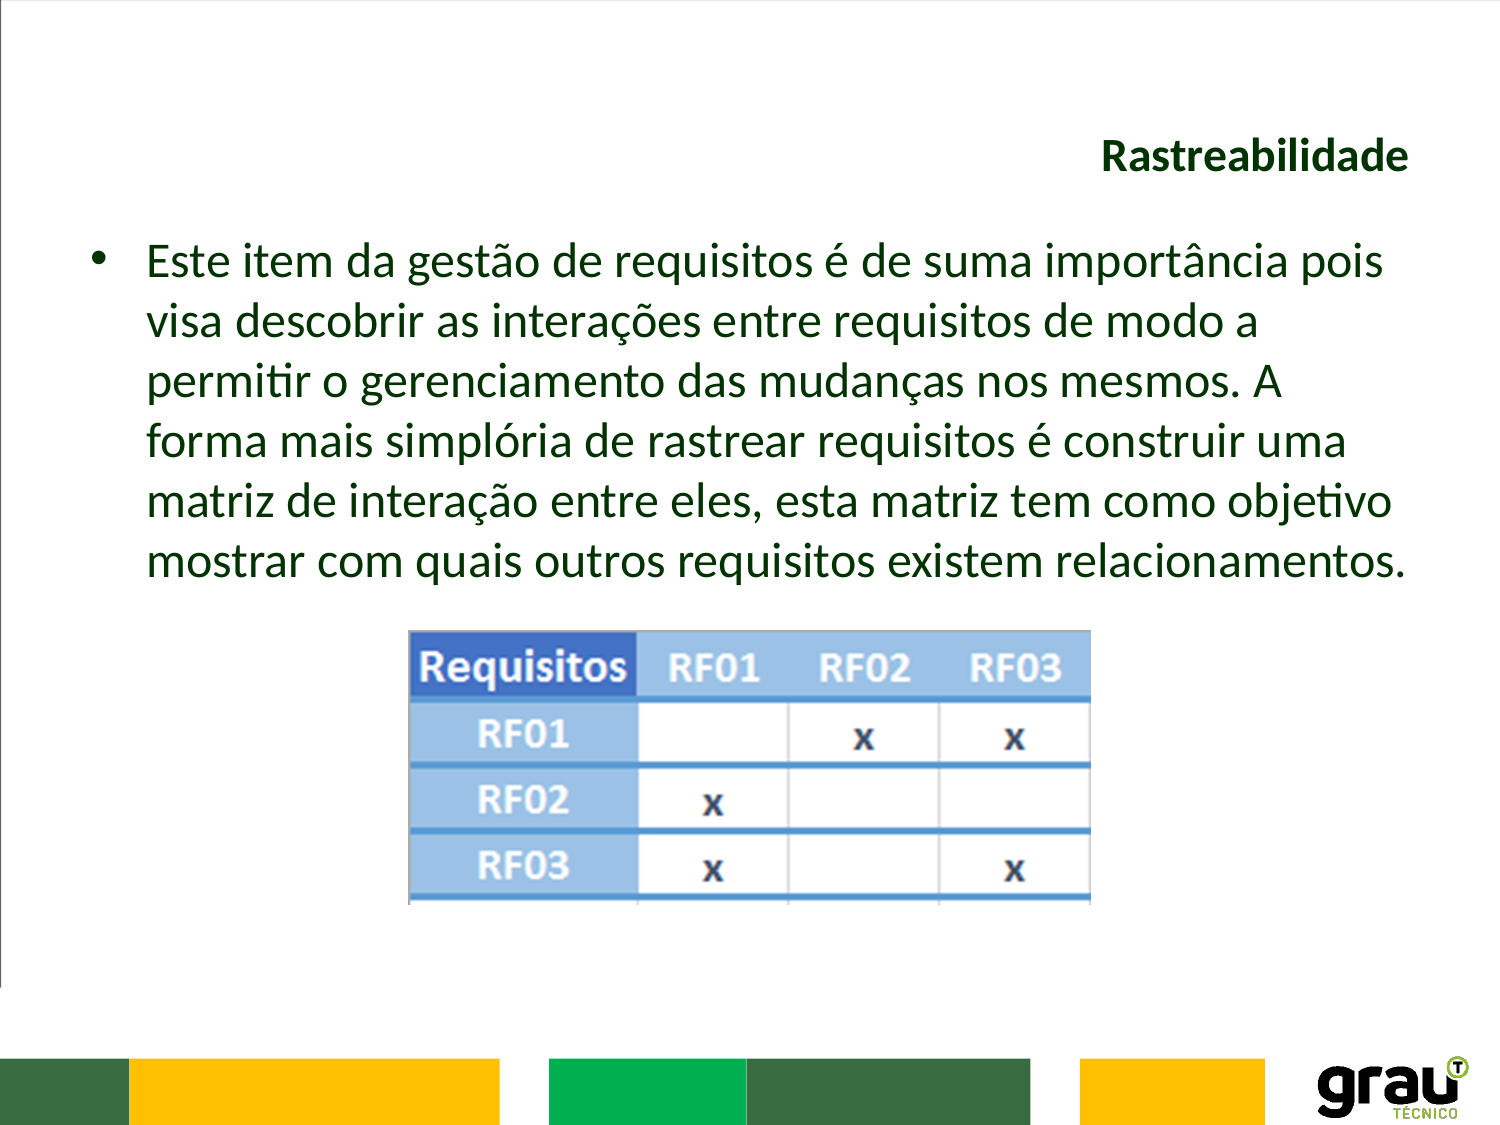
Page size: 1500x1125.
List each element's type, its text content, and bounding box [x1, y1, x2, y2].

title Rastreabilidade [75, 115, 1425, 189]
picture [1316, 1055, 1470, 1121]
picture [0, 0, 1500, 987]
list Este item da gestão de requisitos é de suma importância pois visa descobrir as interações entre requisitos de modo a permitir o gerenciamento das mudanças nos mesmos. A forma mais simplória de rastrear requisitos é construir uma matriz de interação entre eles, esta matriz tem como objetivo mostrar com quais outros requisitos existem relacionamentos. [75, 219, 1425, 973]
